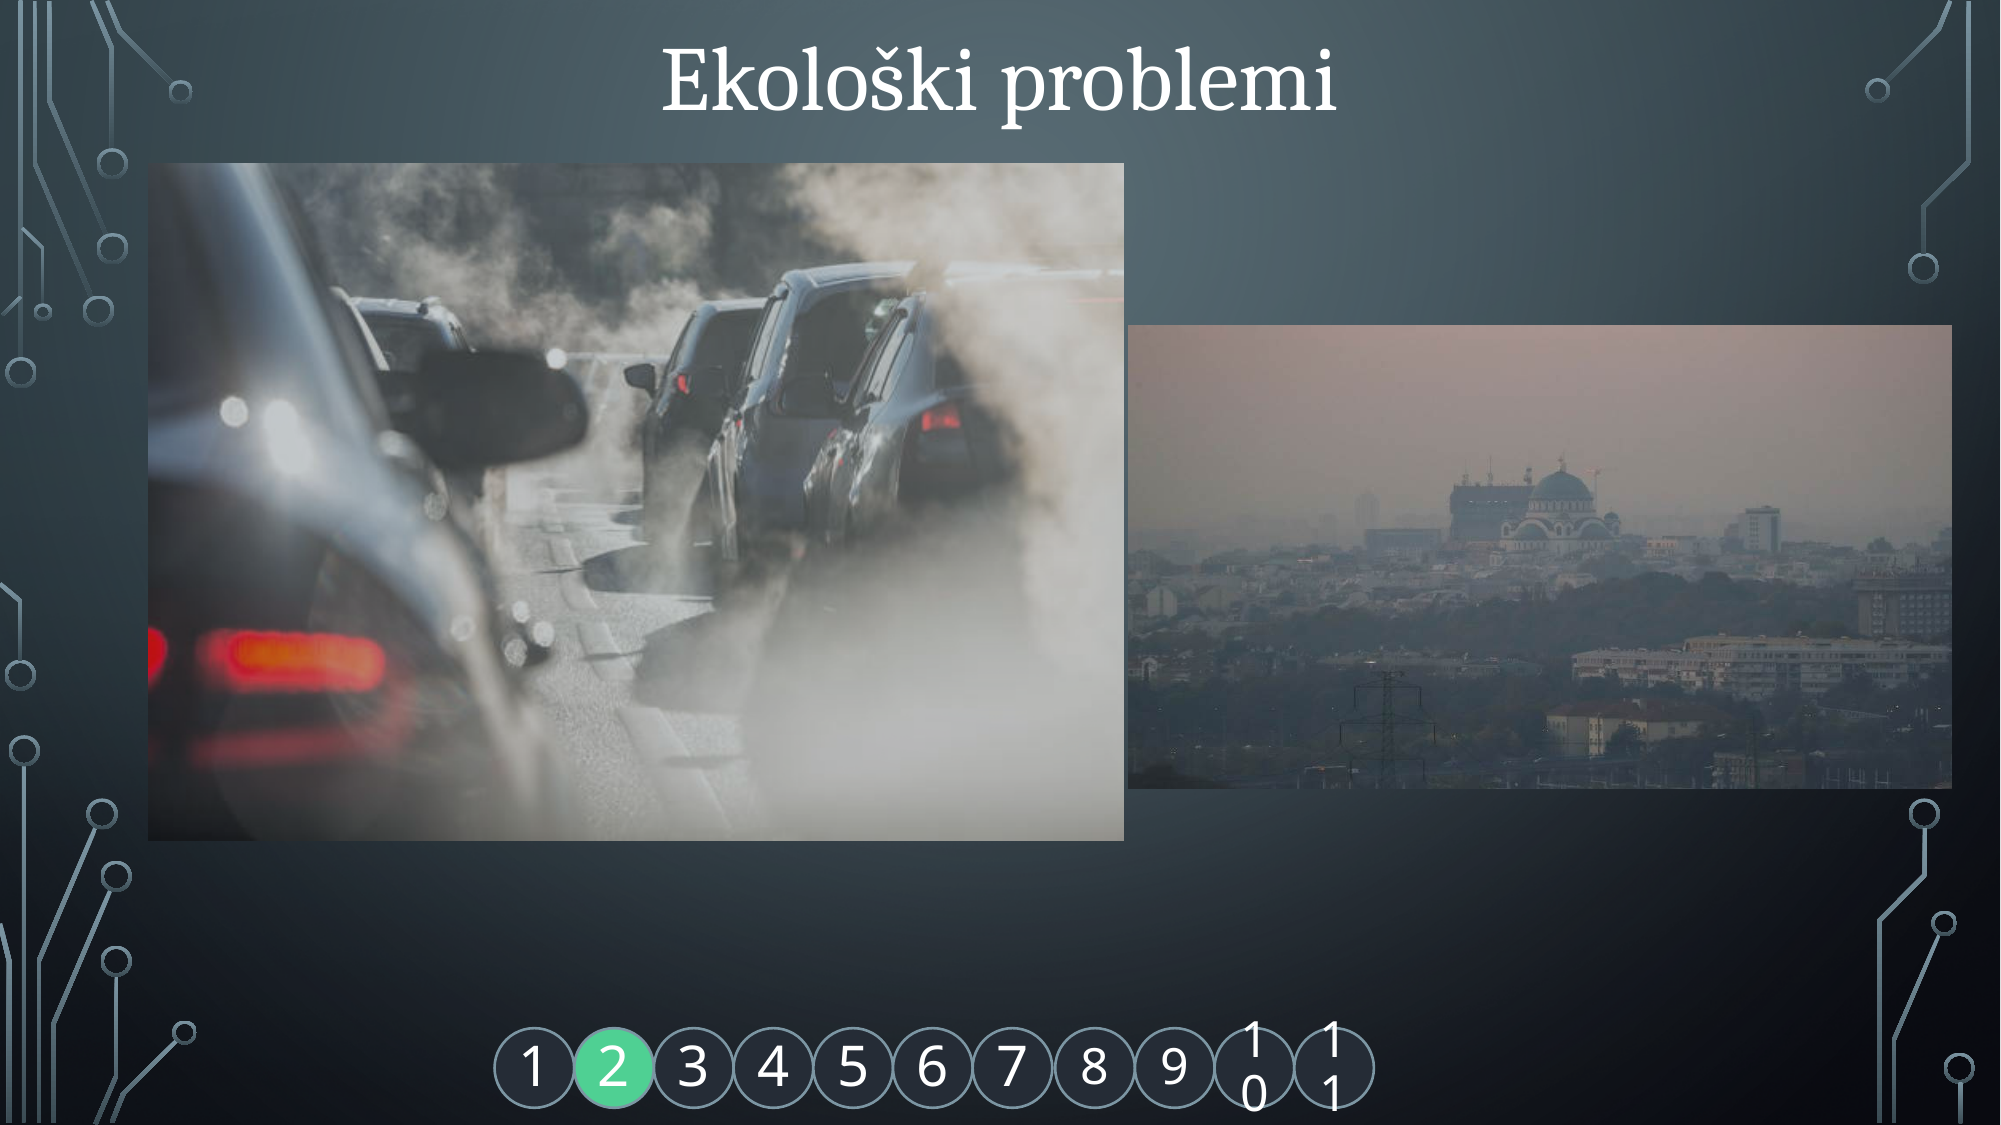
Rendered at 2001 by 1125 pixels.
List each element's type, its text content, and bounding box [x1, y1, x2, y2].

text_box Ekološki problemi [645, 11, 1355, 137]
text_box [284, 1027, 757, 1109]
picture [148, 162, 1124, 841]
picture [1127, 325, 1953, 789]
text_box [757, 1027, 1672, 1109]
